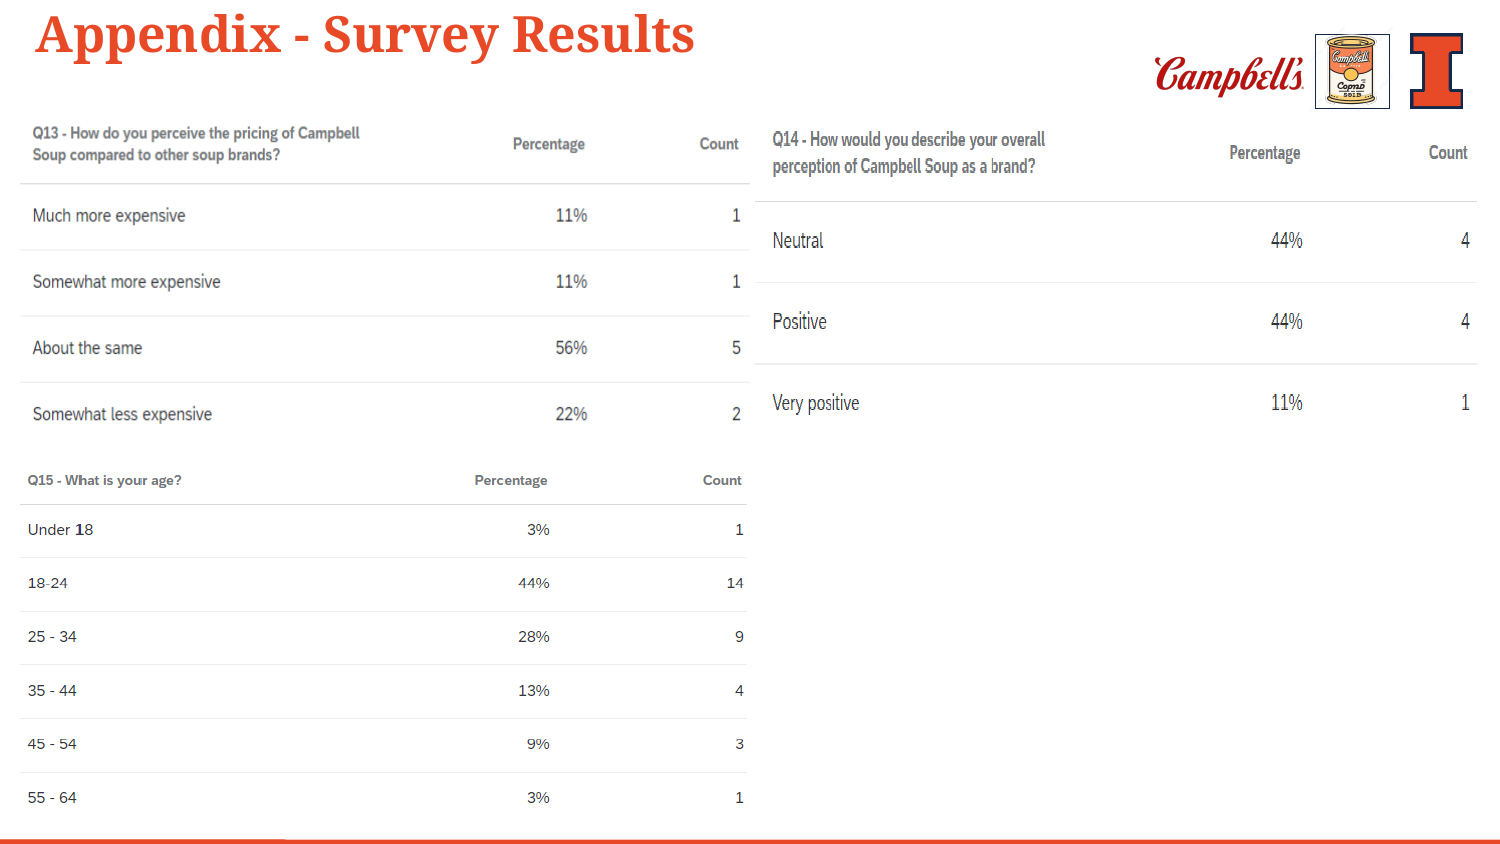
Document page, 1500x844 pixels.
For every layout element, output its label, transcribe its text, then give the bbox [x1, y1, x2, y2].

picture [19, 469, 747, 817]
title Appendix - Survey Results [35, 2, 905, 115]
picture [19, 21, 1477, 436]
picture [1410, 33, 1463, 109]
